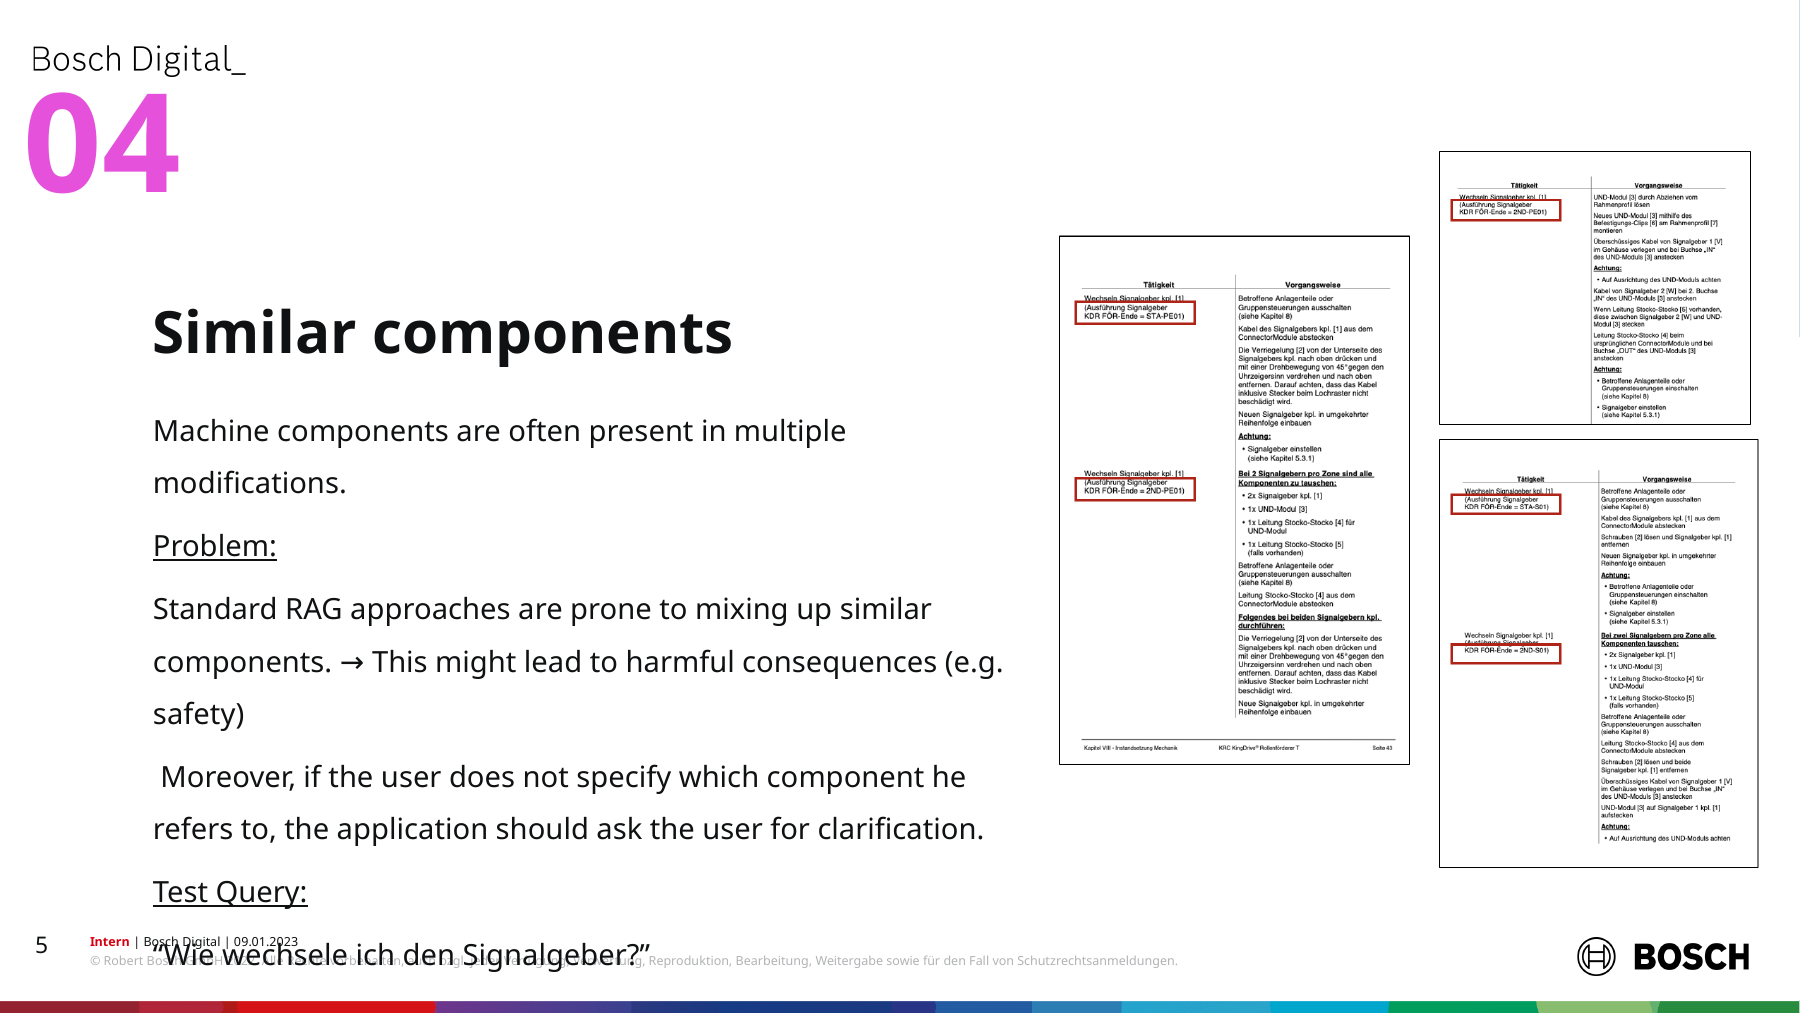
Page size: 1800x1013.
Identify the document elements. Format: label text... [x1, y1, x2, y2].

picture [1388, 1002, 1800, 1013]
picture [1037, 127, 1776, 885]
picture [0, 1002, 1270, 1013]
list Machine components are often present in multiple modifications. Problem: Standard RAG approaches are prone to mixing up similar components. → This might lead to harmful consequences (e.g. safety) Moreover, if the user does not specify which component he refers to, the application should ask the user for clarification. Test Query: “Wie wechsele ich den Signalgeber?” [153, 394, 1025, 983]
title Similar components [153, 157, 852, 366]
text_box 04 [23, 75, 261, 267]
